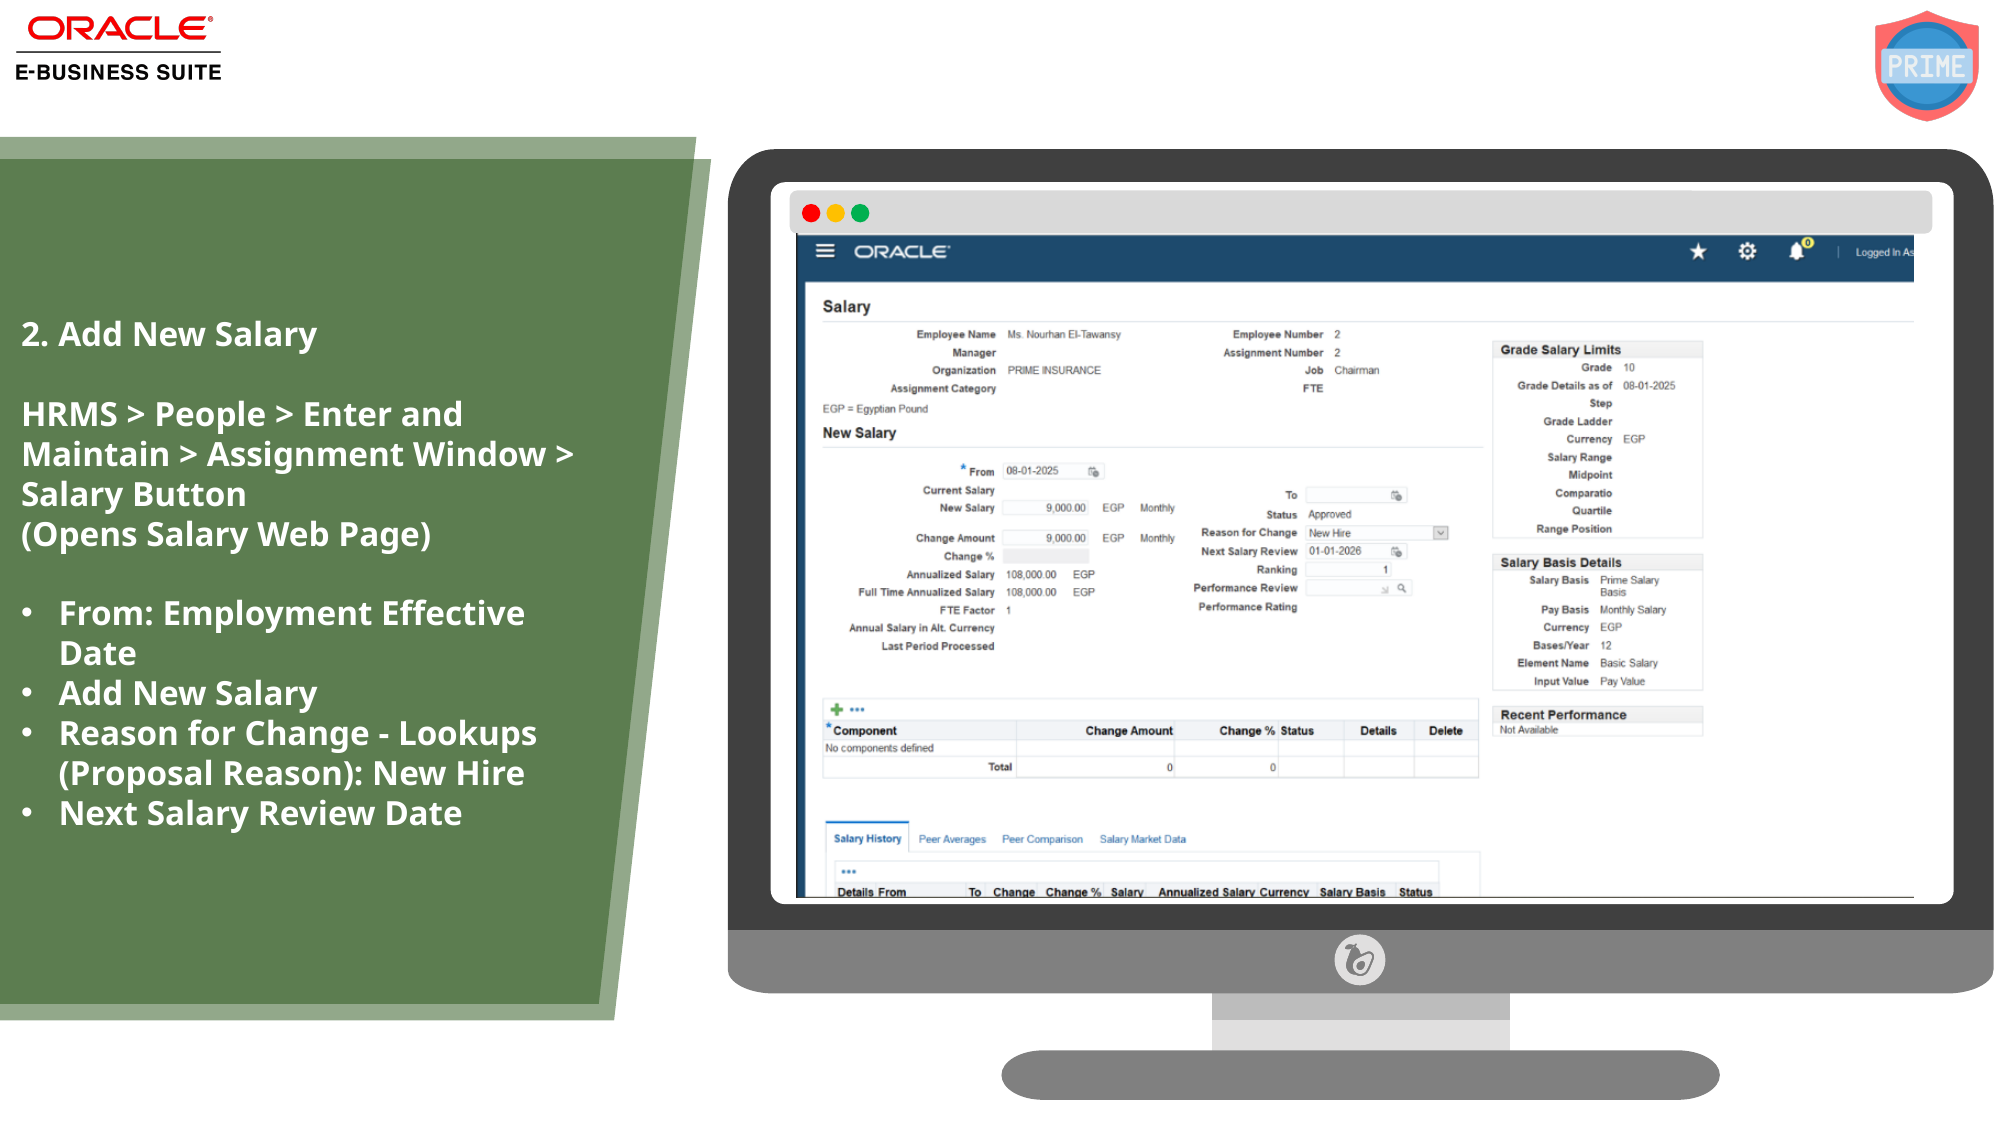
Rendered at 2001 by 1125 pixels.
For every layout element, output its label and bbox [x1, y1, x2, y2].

text_box [727, 148, 1995, 1101]
picture [16, 15, 222, 81]
picture [795, 233, 1915, 899]
text_box [0, 136, 712, 1021]
picture [1868, 7, 1986, 125]
